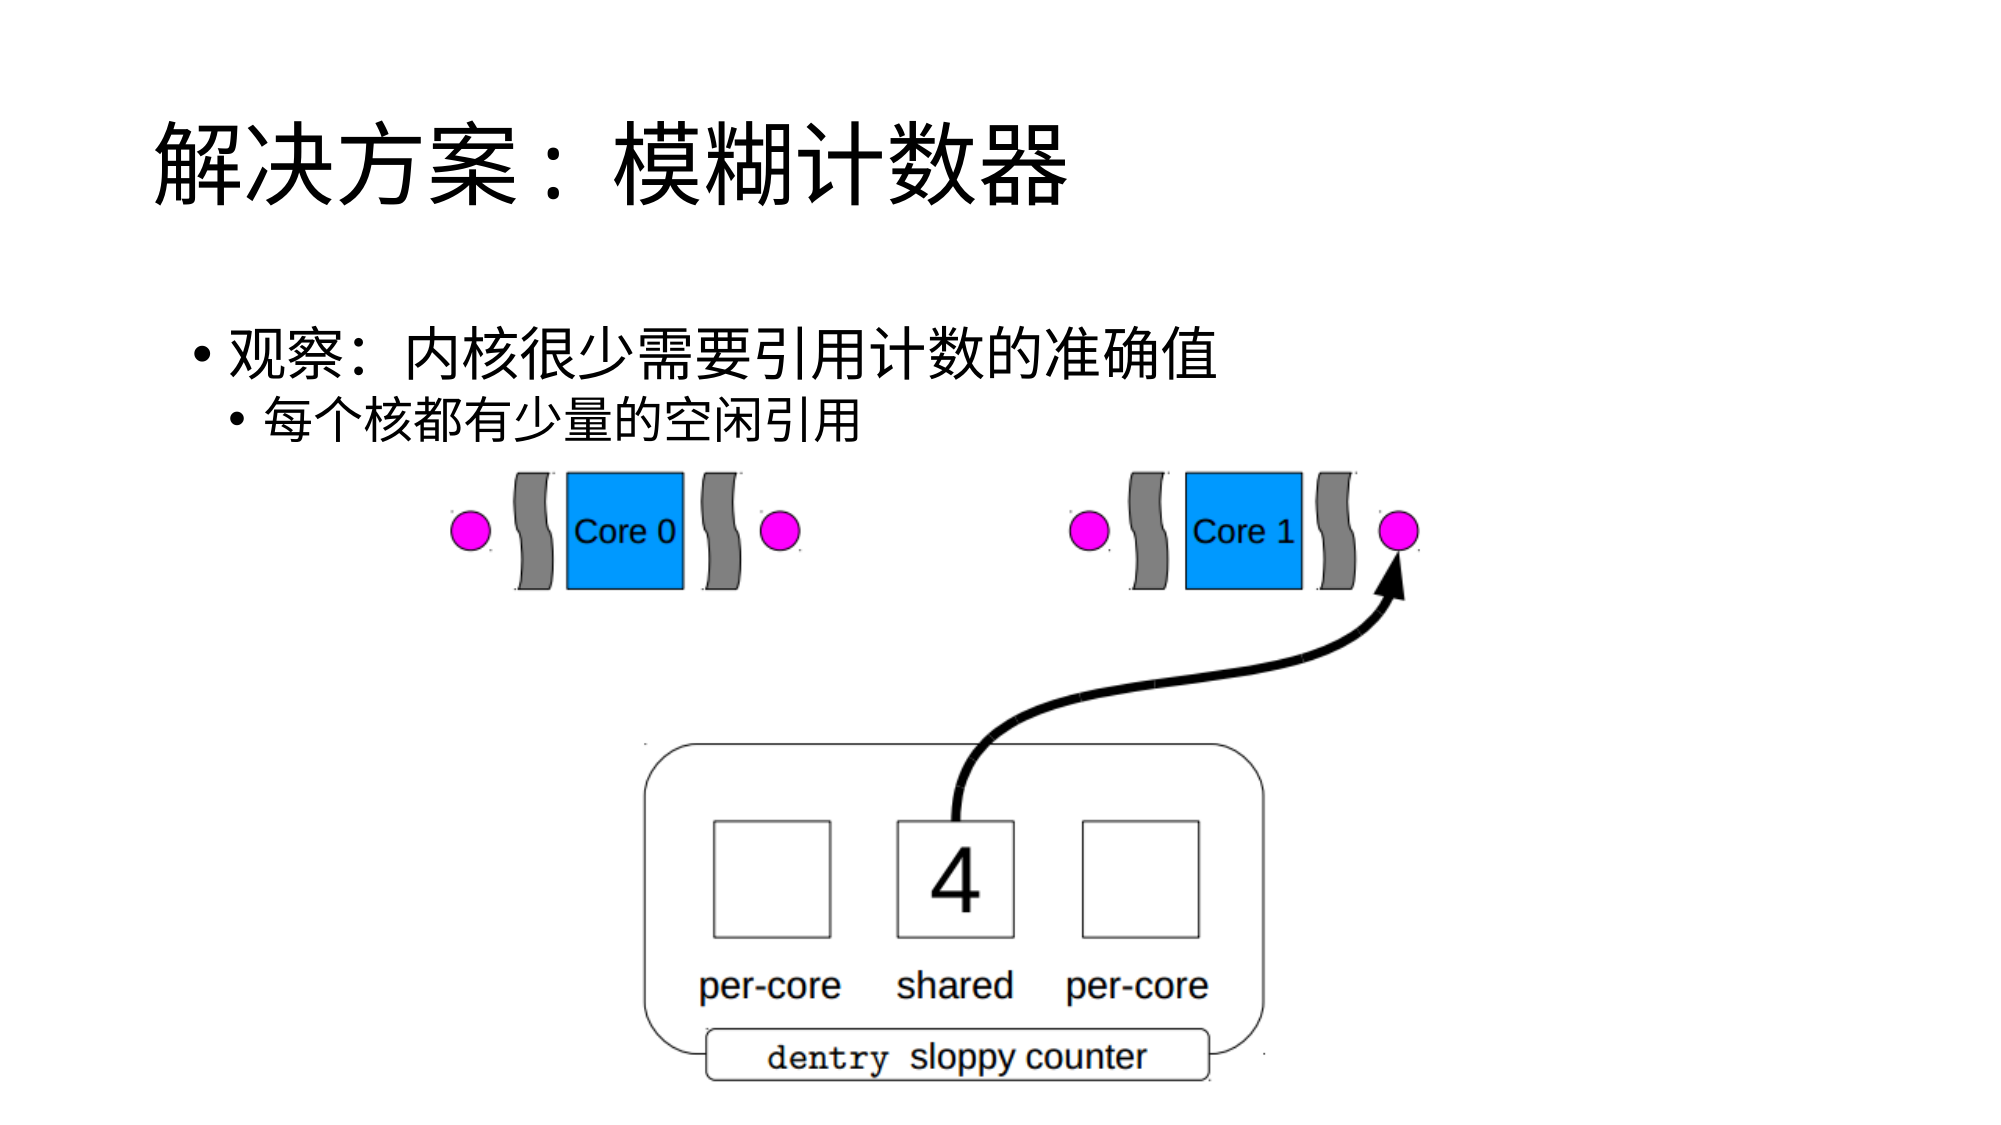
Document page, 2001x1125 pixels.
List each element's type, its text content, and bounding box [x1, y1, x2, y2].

picture [409, 465, 1456, 1094]
text_box 解决方案: 模糊计数器 [137, 59, 1863, 278]
text_box 观察：内核很少需要引用计数的准确值 每个核都有少量的空闲引用 [178, 318, 1588, 919]
